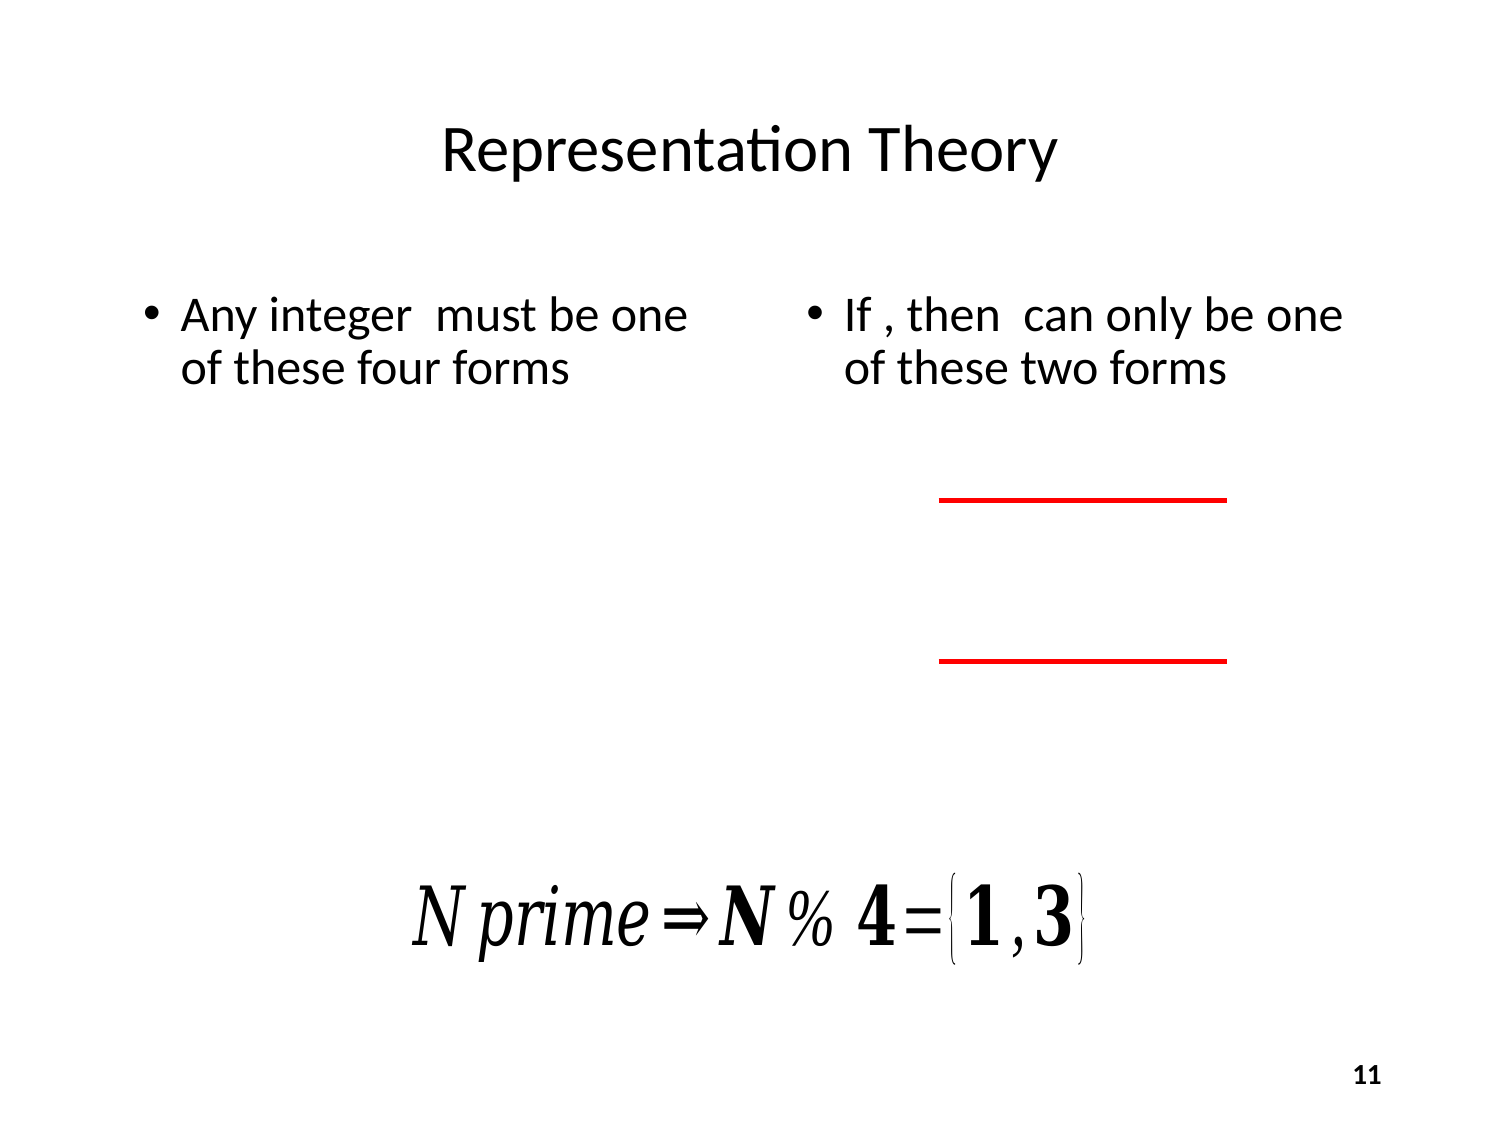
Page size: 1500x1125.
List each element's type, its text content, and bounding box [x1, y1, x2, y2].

title Representation Theory [103, 59, 1397, 241]
slide_number 11 [1059, 1042, 1397, 1103]
